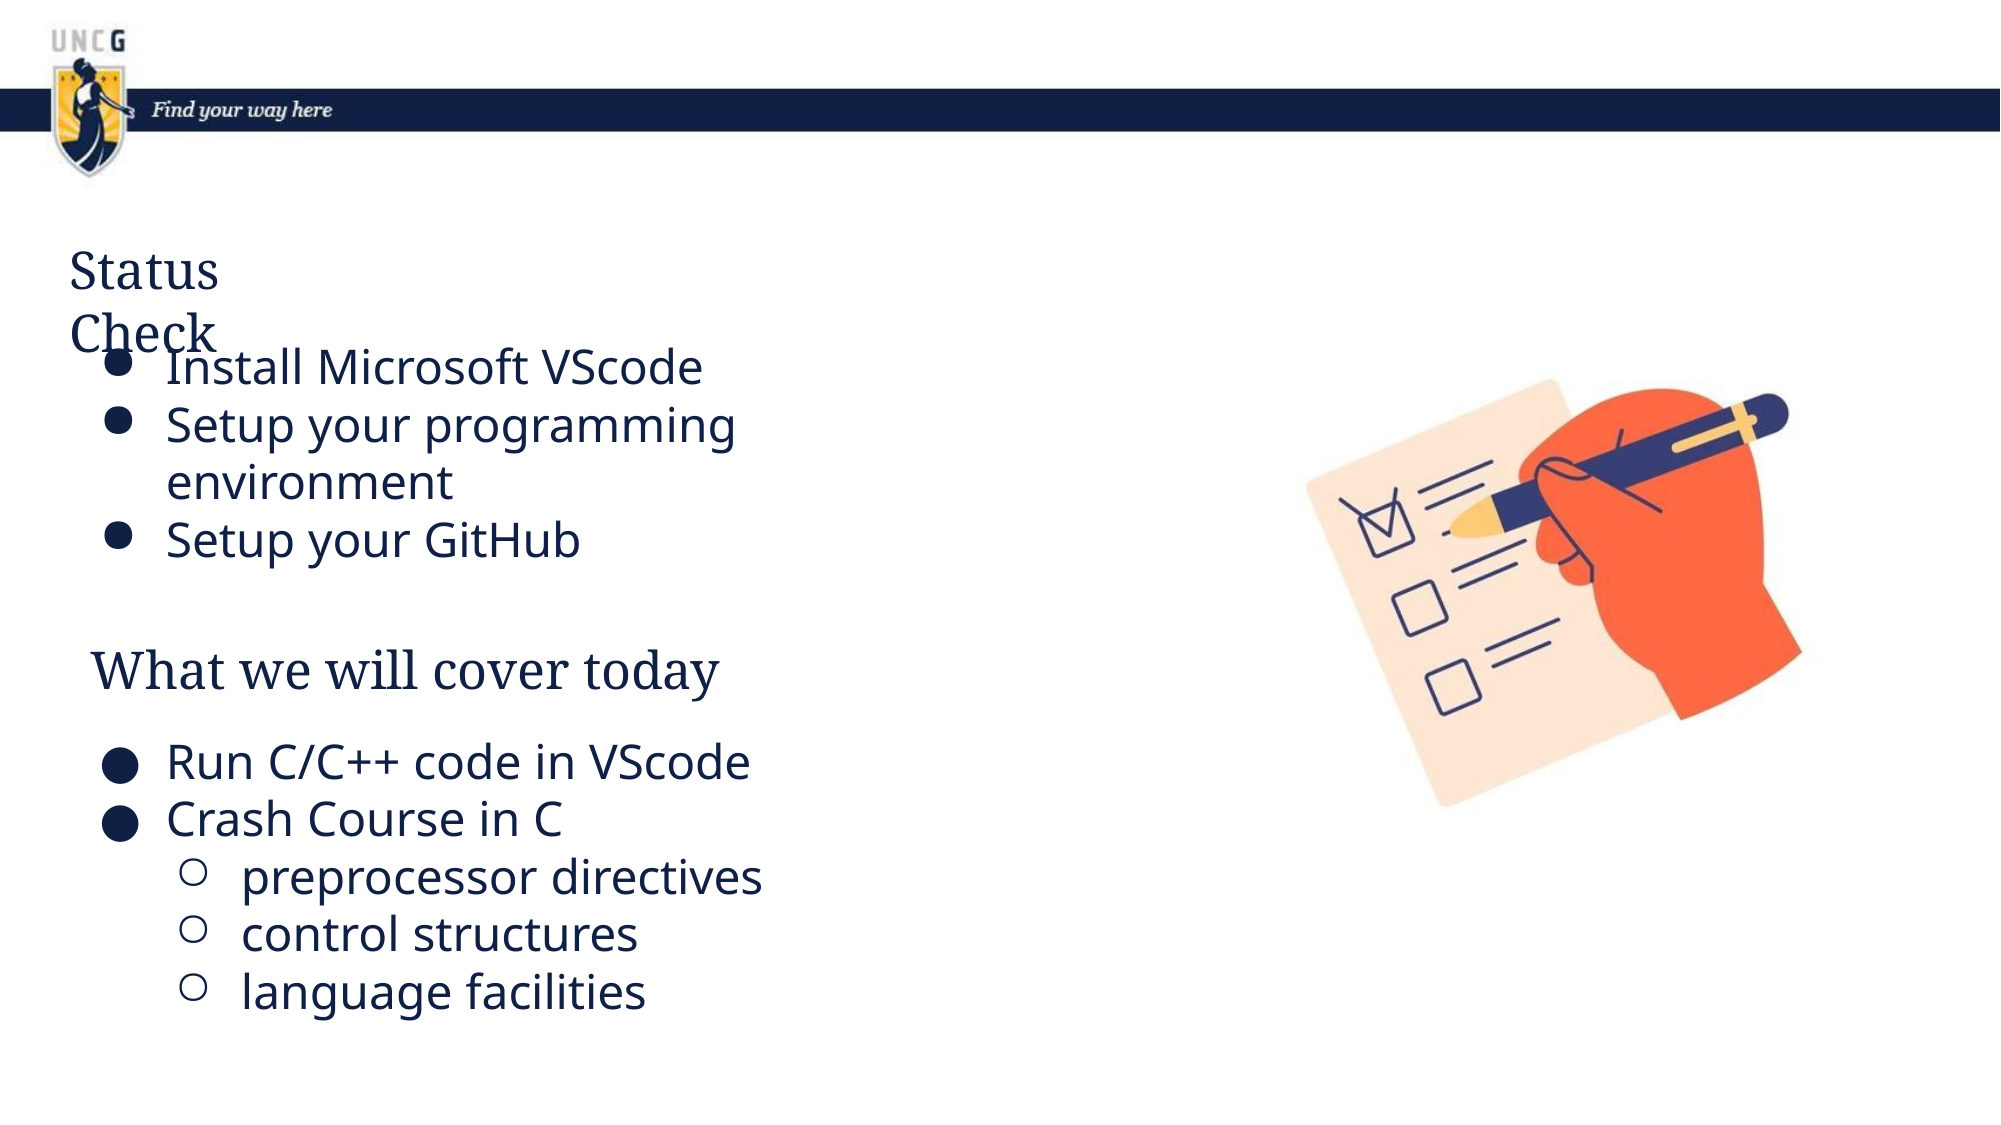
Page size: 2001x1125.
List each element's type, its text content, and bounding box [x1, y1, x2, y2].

text_box Install Microsoft VScode Setup your programming environment Setup your GitHub What we will cover today Run C/C++ code in VScode Crash Course in C preprocessor directives control structures language facilities [88, 334, 972, 1019]
title Status Check [67, 235, 369, 426]
picture [0, 21, 2000, 188]
picture [1292, 363, 1820, 814]
